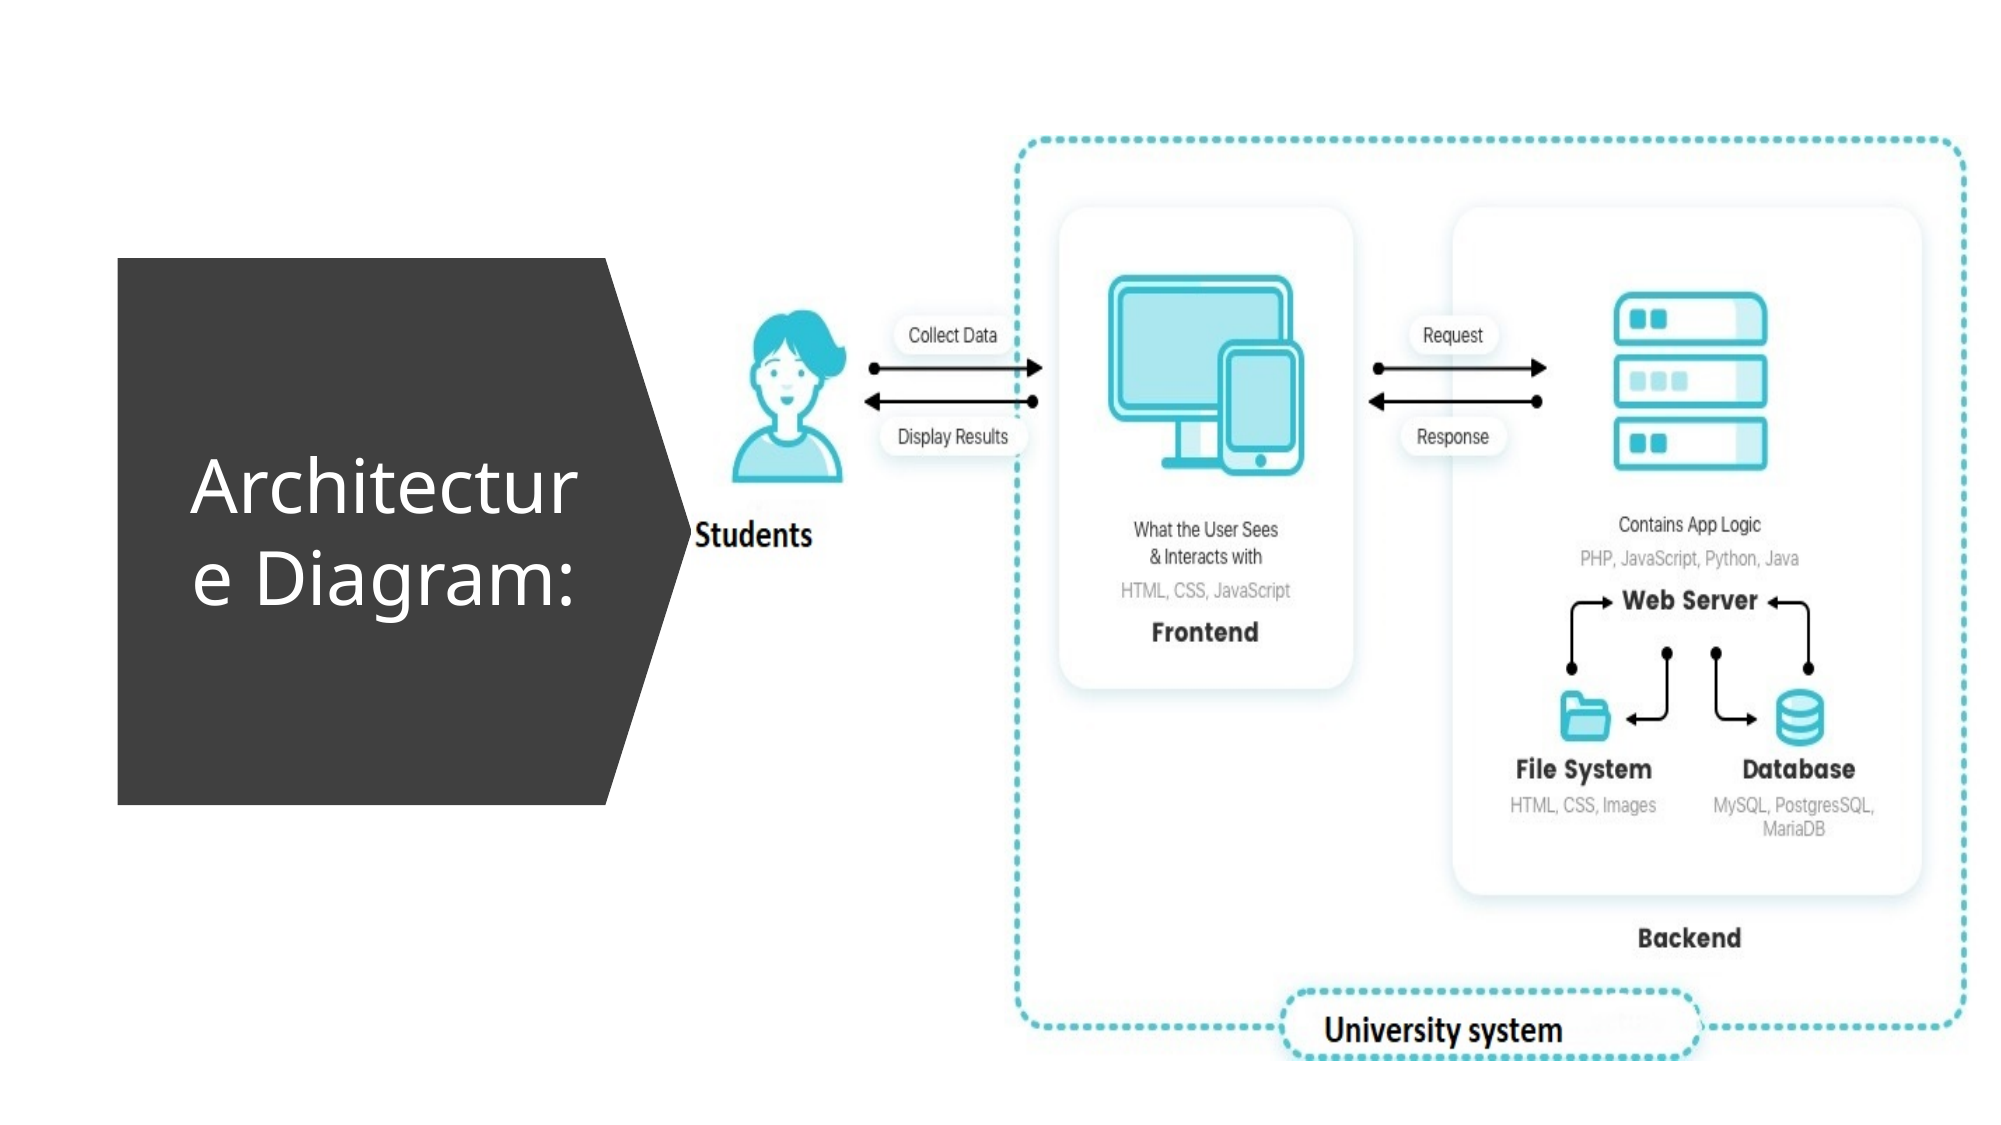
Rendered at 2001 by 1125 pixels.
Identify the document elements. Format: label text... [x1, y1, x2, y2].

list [691, 135, 1981, 1061]
text_box [116, 257, 691, 807]
title Architecture Diagram: [168, 322, 601, 741]
